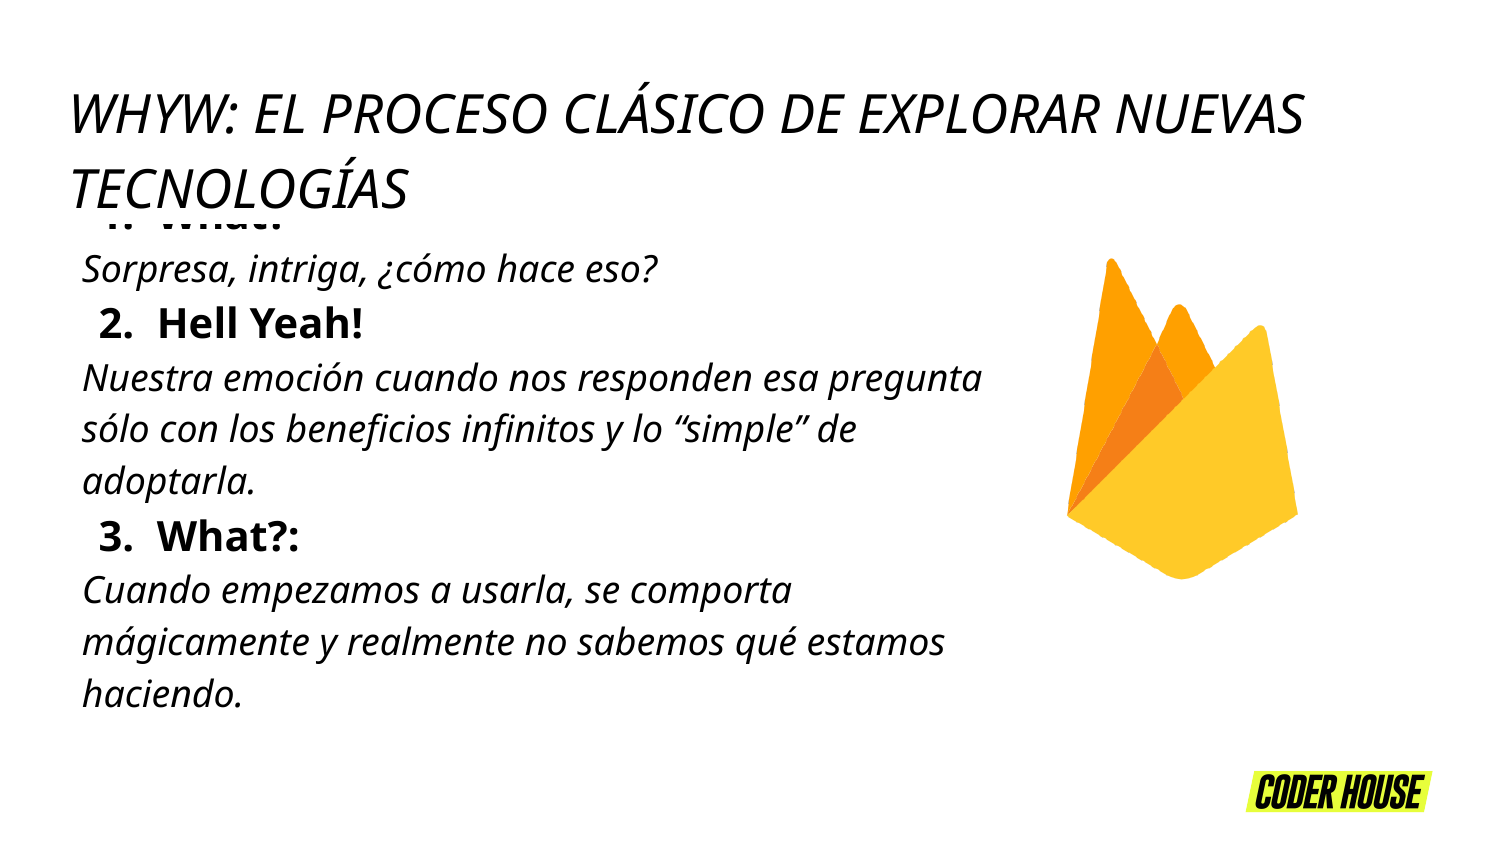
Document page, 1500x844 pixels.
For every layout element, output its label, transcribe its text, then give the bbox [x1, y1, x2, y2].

picture [1241, 764, 1437, 819]
text_box WHYW: EL PROCESO CLÁSICO DE EXPLORAR NUEVAS TECNOLOGÍAS [53, 54, 1436, 129]
text_box What? Sorpresa, intriga, ¿cómo hace eso? Hell Yeah! Nuestra emoción cuando nos responden esa pregunta sólo con los beneficios infinitos y lo “simple” de adoptarla. What?: Cuando empezamos a usarla, se comporta mágicamente y realmente no sabemos qué estamos haciendo. [66, 165, 1015, 716]
picture [955, 192, 1408, 645]
